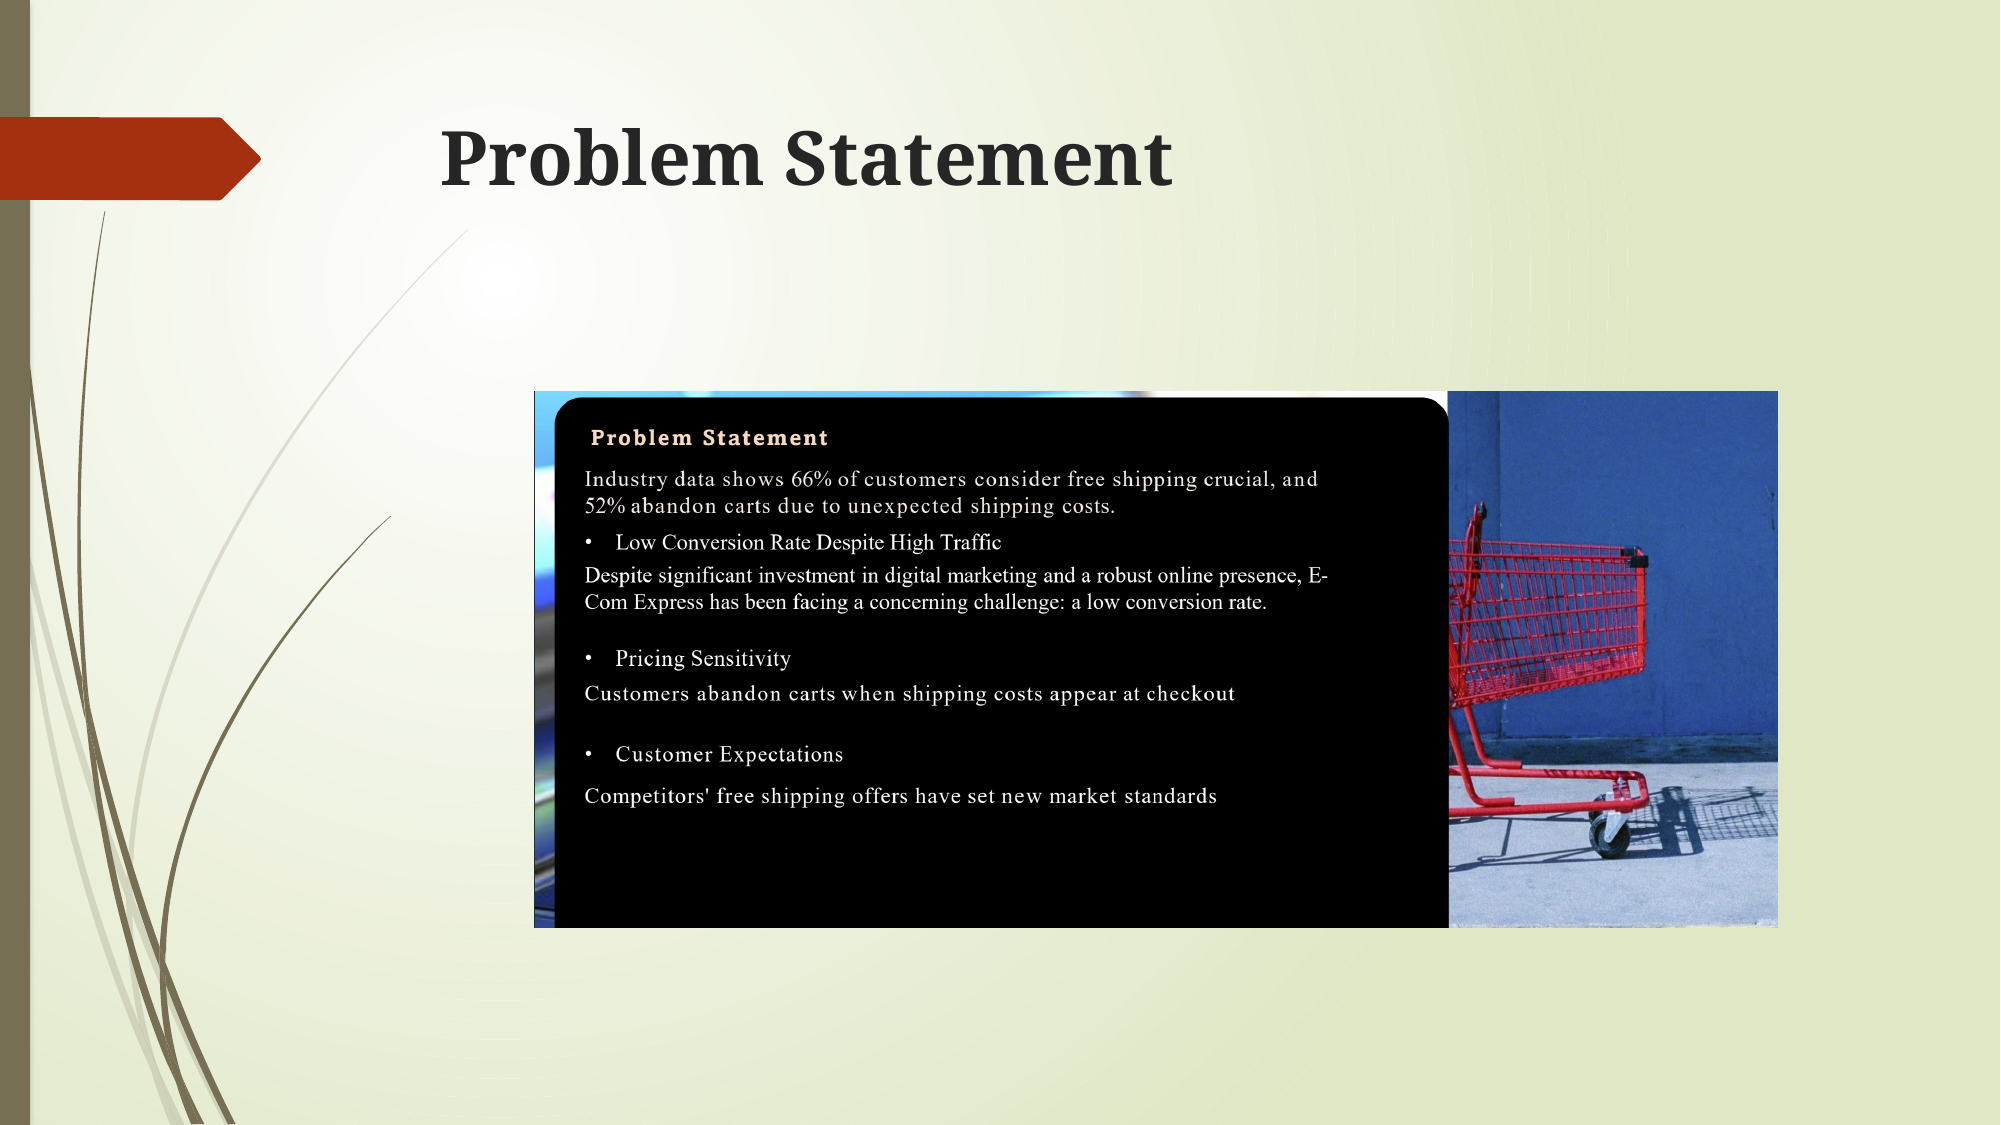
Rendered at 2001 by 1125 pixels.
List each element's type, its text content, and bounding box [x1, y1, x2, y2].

title Problem Statement [425, 102, 1888, 313]
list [533, 391, 1779, 929]
